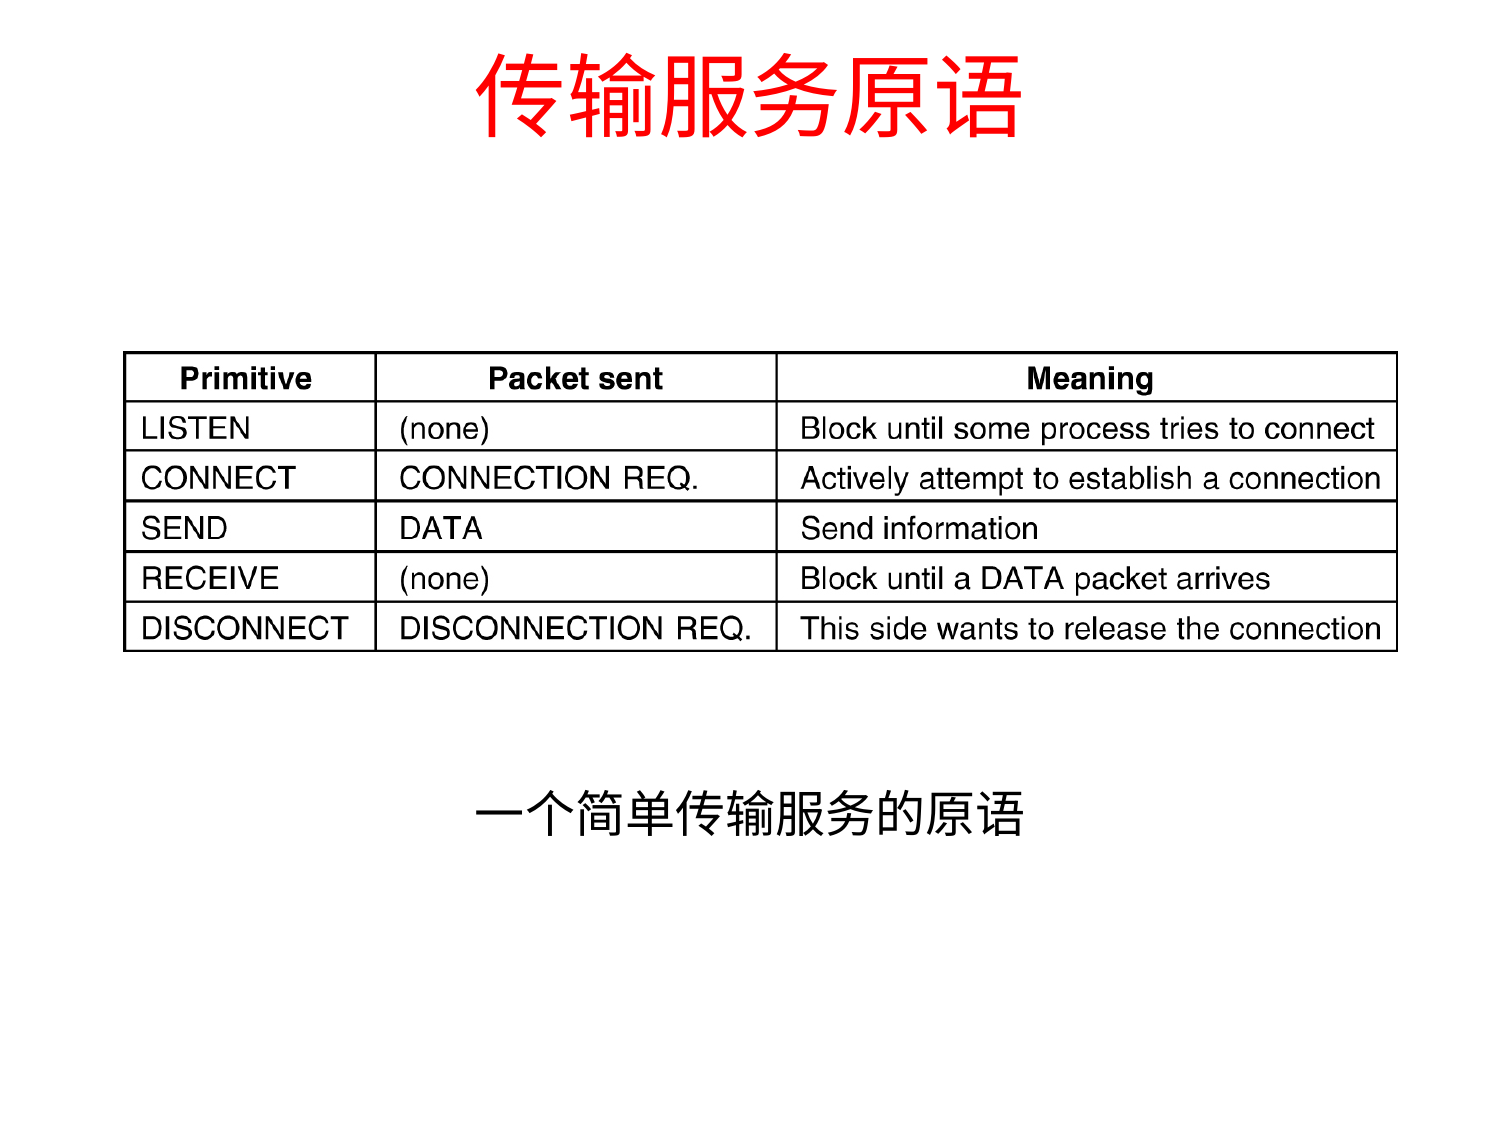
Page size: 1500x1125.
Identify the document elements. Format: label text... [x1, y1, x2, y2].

title 传输服务原语 [0, 0, 1500, 188]
list 一个简单传输服务的原语 [0, 774, 1500, 913]
picture [123, 351, 1398, 652]
